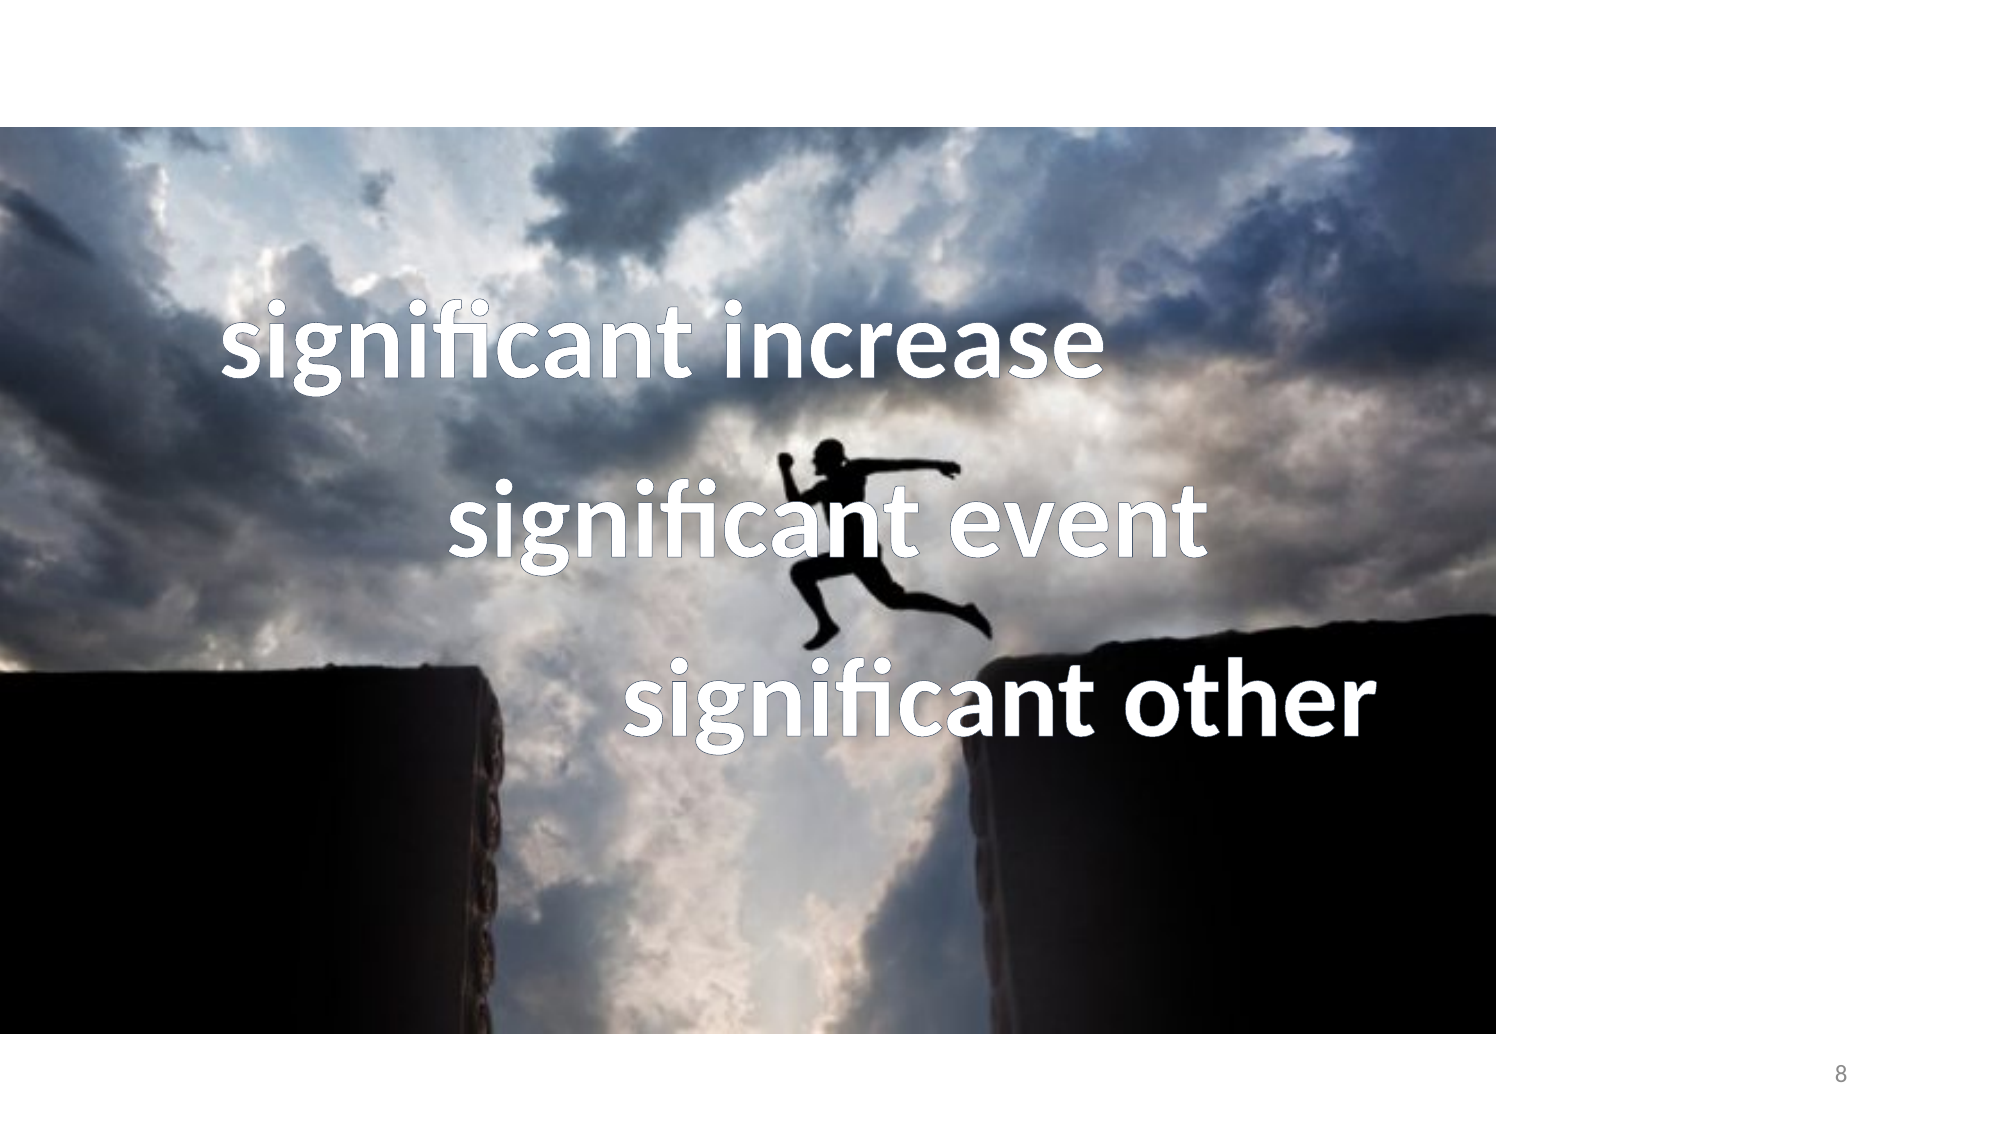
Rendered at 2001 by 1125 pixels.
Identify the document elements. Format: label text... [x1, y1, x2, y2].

picture [0, 127, 1496, 1034]
slide_number 8 [1412, 1042, 1863, 1103]
